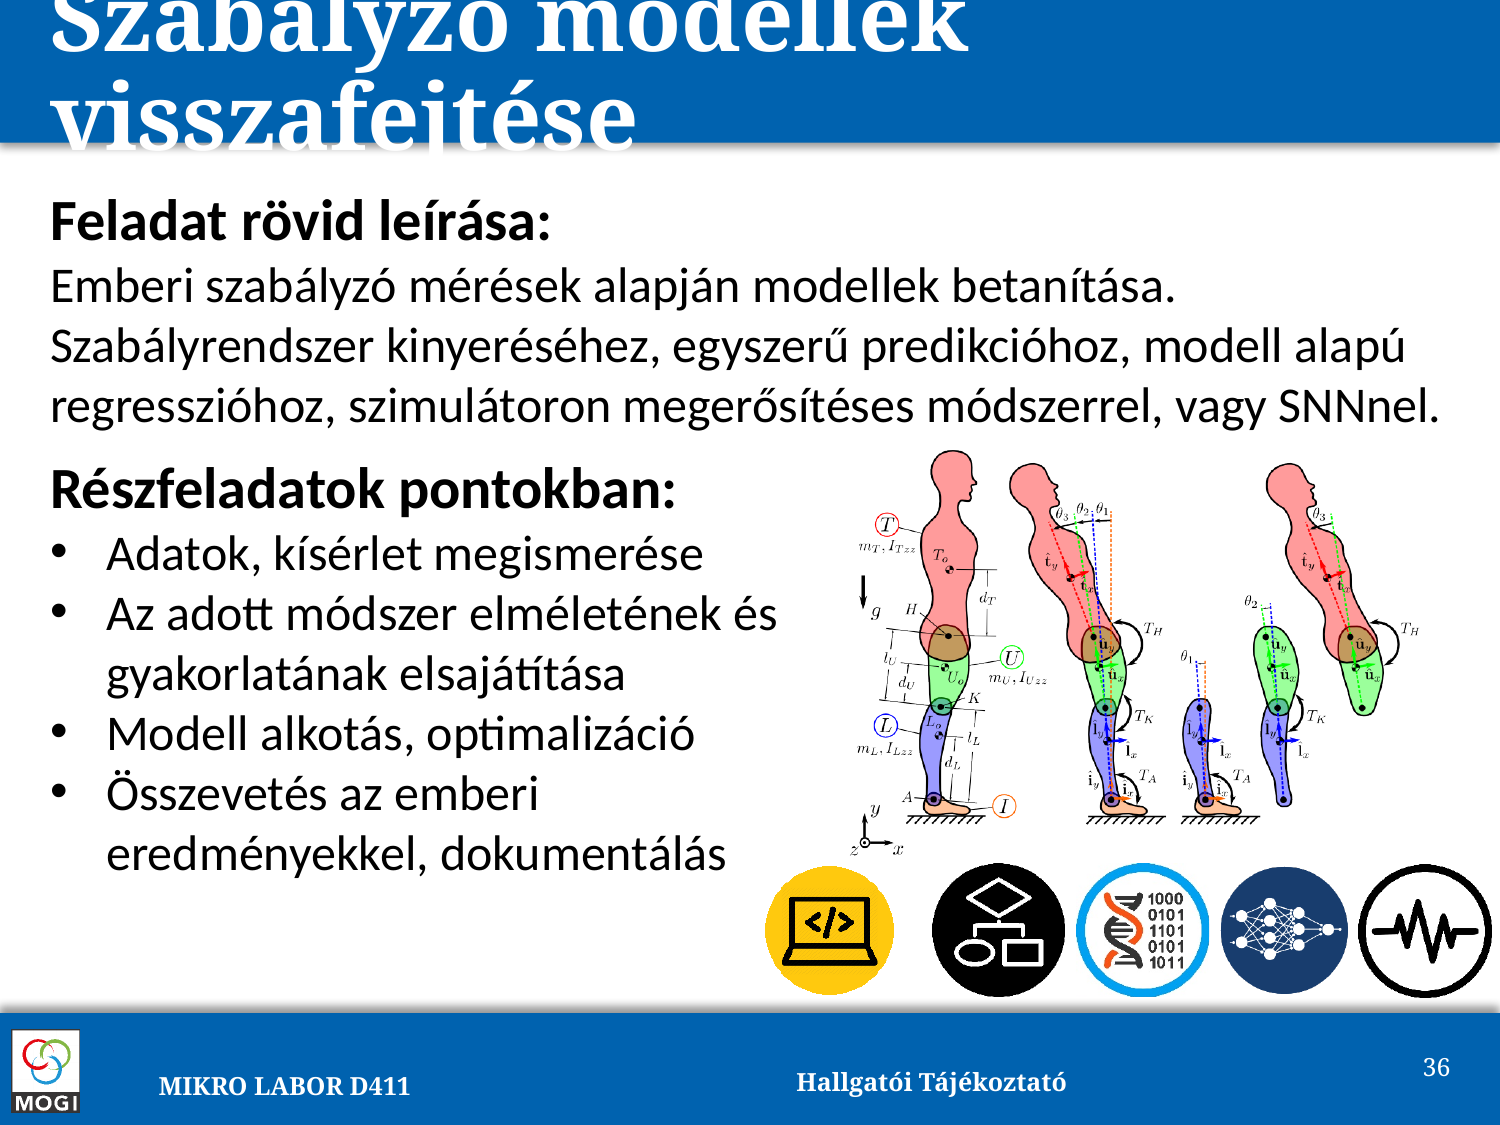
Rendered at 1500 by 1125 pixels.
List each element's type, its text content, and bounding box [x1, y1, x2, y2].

text_box Részfeladatok pontokban: Adatok, kísérlet megismerése Az adott módszer elméletének és gyakorlatának elsajátítása Modell alkotás, optimalizáció Összevetés az emberi eredményekkel, dokumentálás [35, 442, 818, 888]
slide_number MIKRO Labor D411 [91, 1029, 479, 1109]
picture [1157, 943, 1210, 997]
text_box Feladat rövid leírása: Emberi szabályzó mérések alapján modellek betanítása. Szabályrendszer kinyeréséhez, egyszerű predikcióhoz, modell alapú regresszióhoz, szimulátoron megerősítéses módszerrel, vagy SNNnel. [35, 174, 1474, 440]
title Szabályzó modellek visszafejtése [35, 17, 1464, 125]
footer Hallgatói Tájékoztató [490, 1029, 1374, 1109]
picture [764, 426, 1492, 998]
slide_number 36 [1385, 1029, 1488, 1107]
picture [11, 1029, 80, 1113]
picture [1076, 938, 1130, 997]
picture [1085, 872, 1201, 988]
